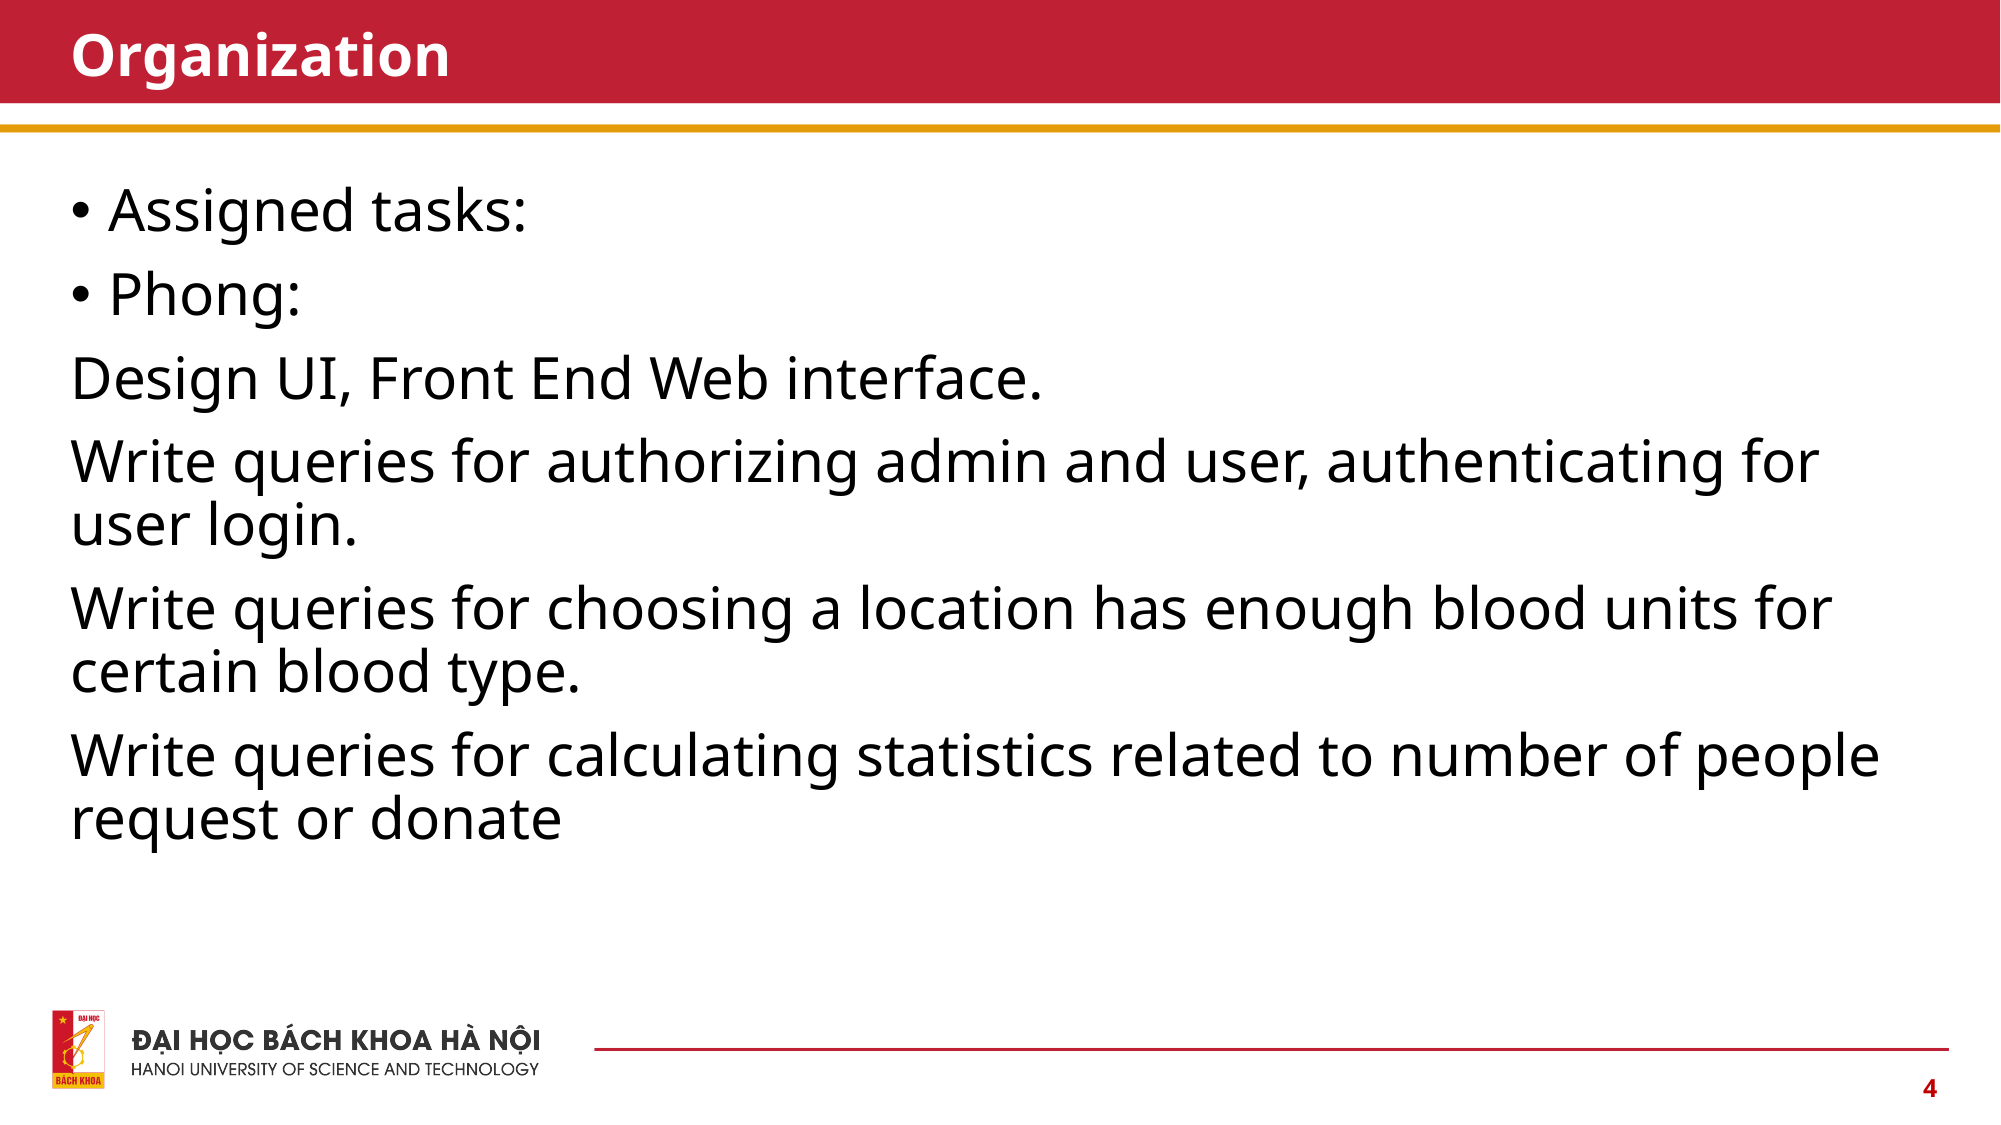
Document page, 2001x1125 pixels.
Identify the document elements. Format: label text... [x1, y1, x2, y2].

slide_number 4 [1502, 1065, 1953, 1125]
list Assigned tasks: Phong: Design UI, Front End Web interface. Write queries for authorizing admin and user, authenticating for user login. Write queries for choosing a location has enough blood units for certain blood type. Write queries for calculating statistics related to number of people request or donate [55, 173, 1945, 979]
title Organization [55, 18, 1945, 90]
picture [0, 0, 2001, 1125]
